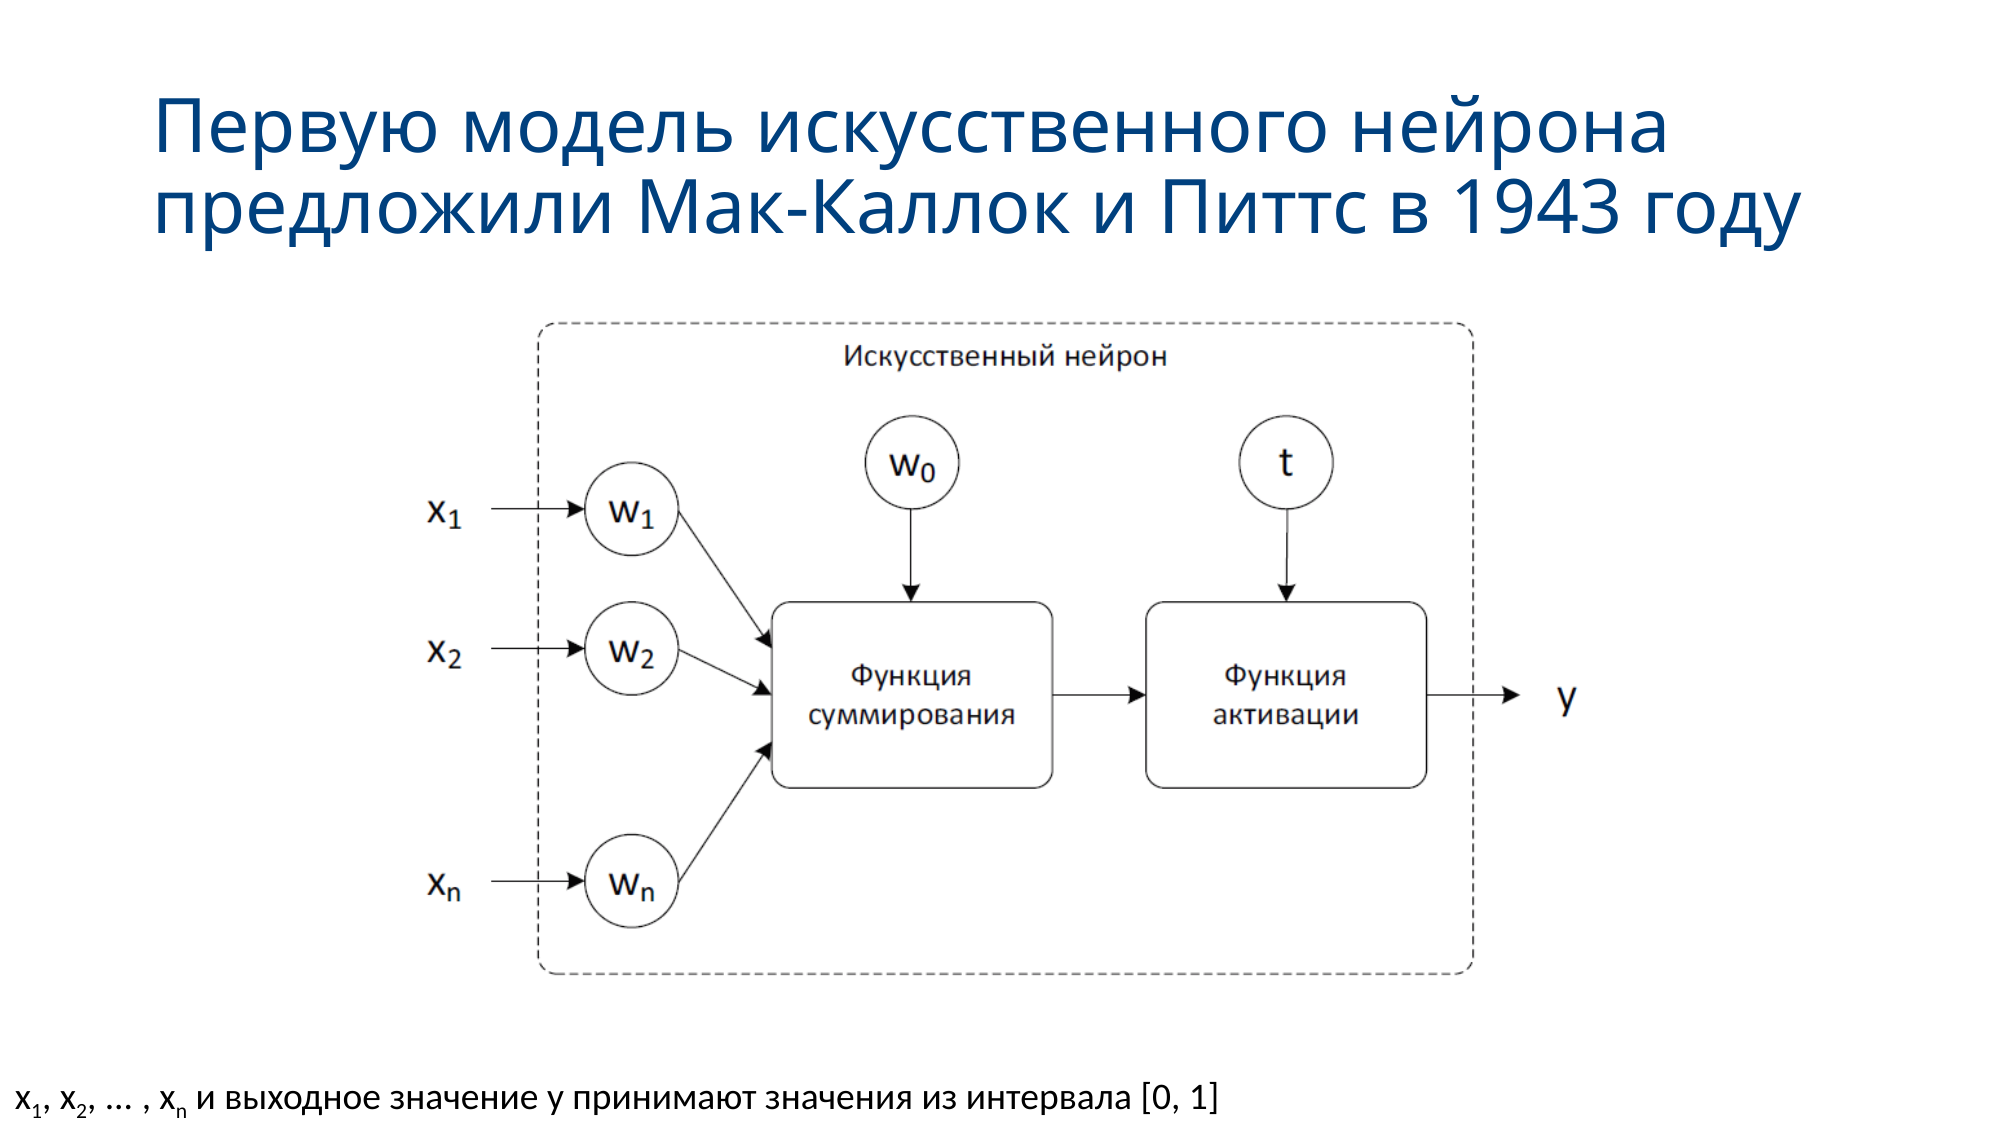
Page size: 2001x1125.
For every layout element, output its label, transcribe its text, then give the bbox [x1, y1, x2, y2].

text_box x1, x2, ... , xn и выходное значение y принимают значения из интервала [0, 1] [0, 1064, 2000, 1125]
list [356, 299, 1644, 1014]
title Первую модель искусственного нейрона предложили Мак-Каллок и Питтс в 1943 году [137, 59, 1863, 278]
